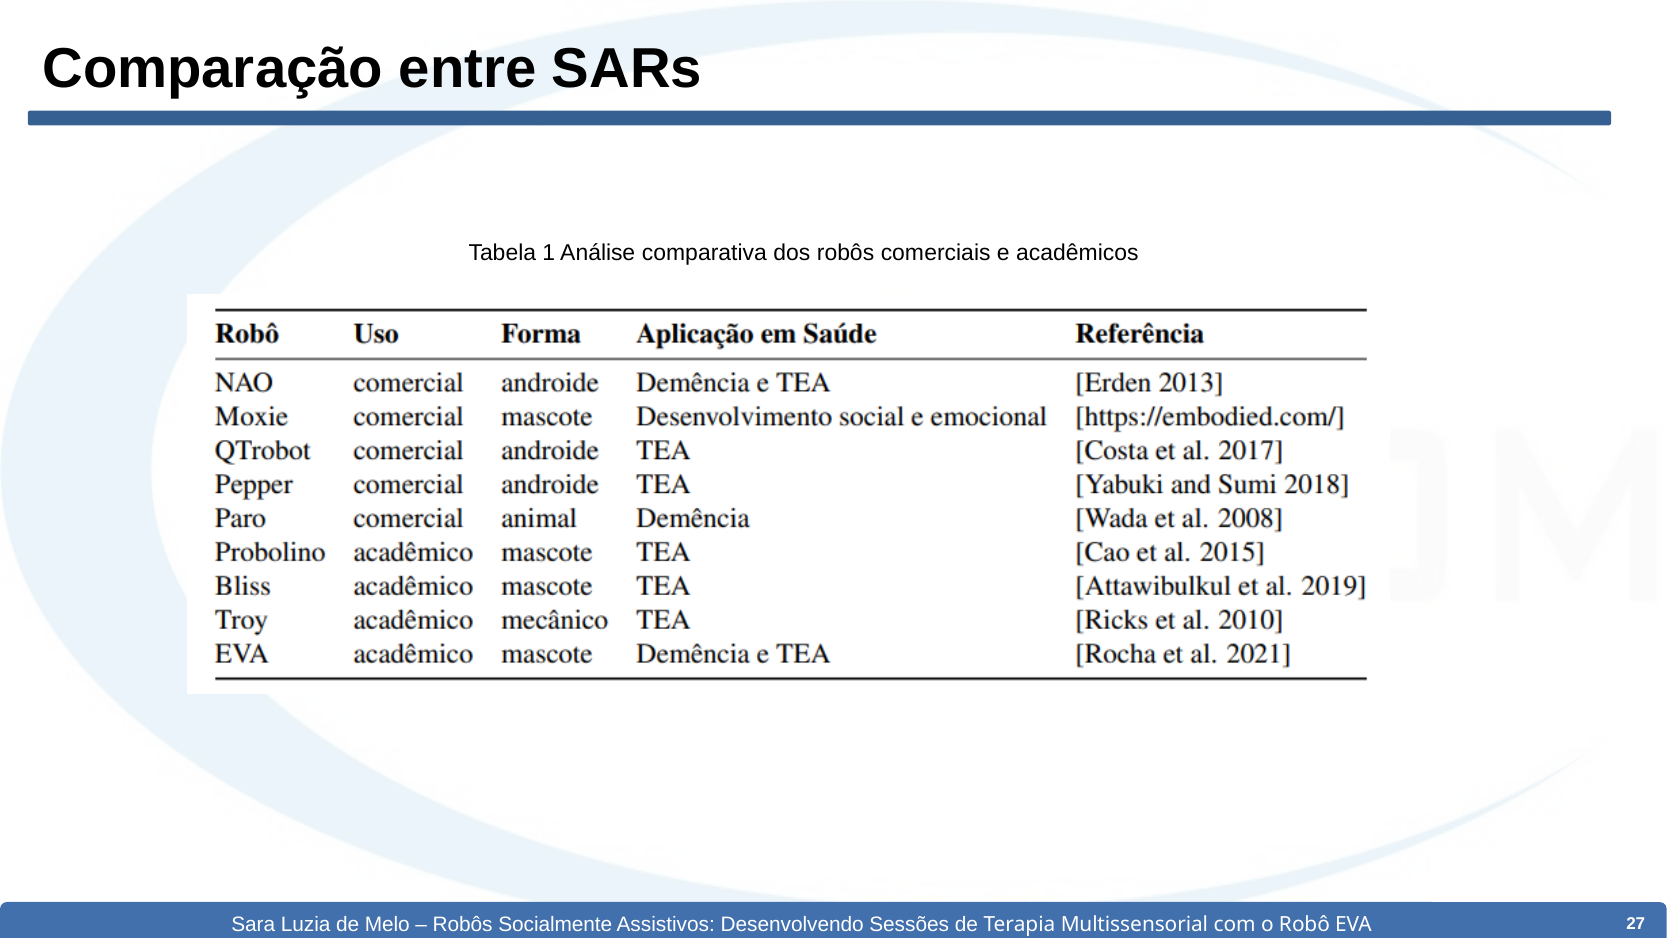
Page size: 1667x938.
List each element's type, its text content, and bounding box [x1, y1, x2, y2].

text_box Sara Luzia de Melo – Robôs Socialmente Assistivos: Desenvolvendo Sessões de Terapia Multissensorial com o Robô EVA [216, 902, 1466, 938]
text_box Tabela 1 Análise comparativa dos robôs comerciais e acadêmicos [248, 229, 1359, 272]
title Comparação entre SARs [27, 23, 1612, 111]
picture [187, 294, 1391, 694]
slide_number ‹#› [1466, 908, 1661, 938]
